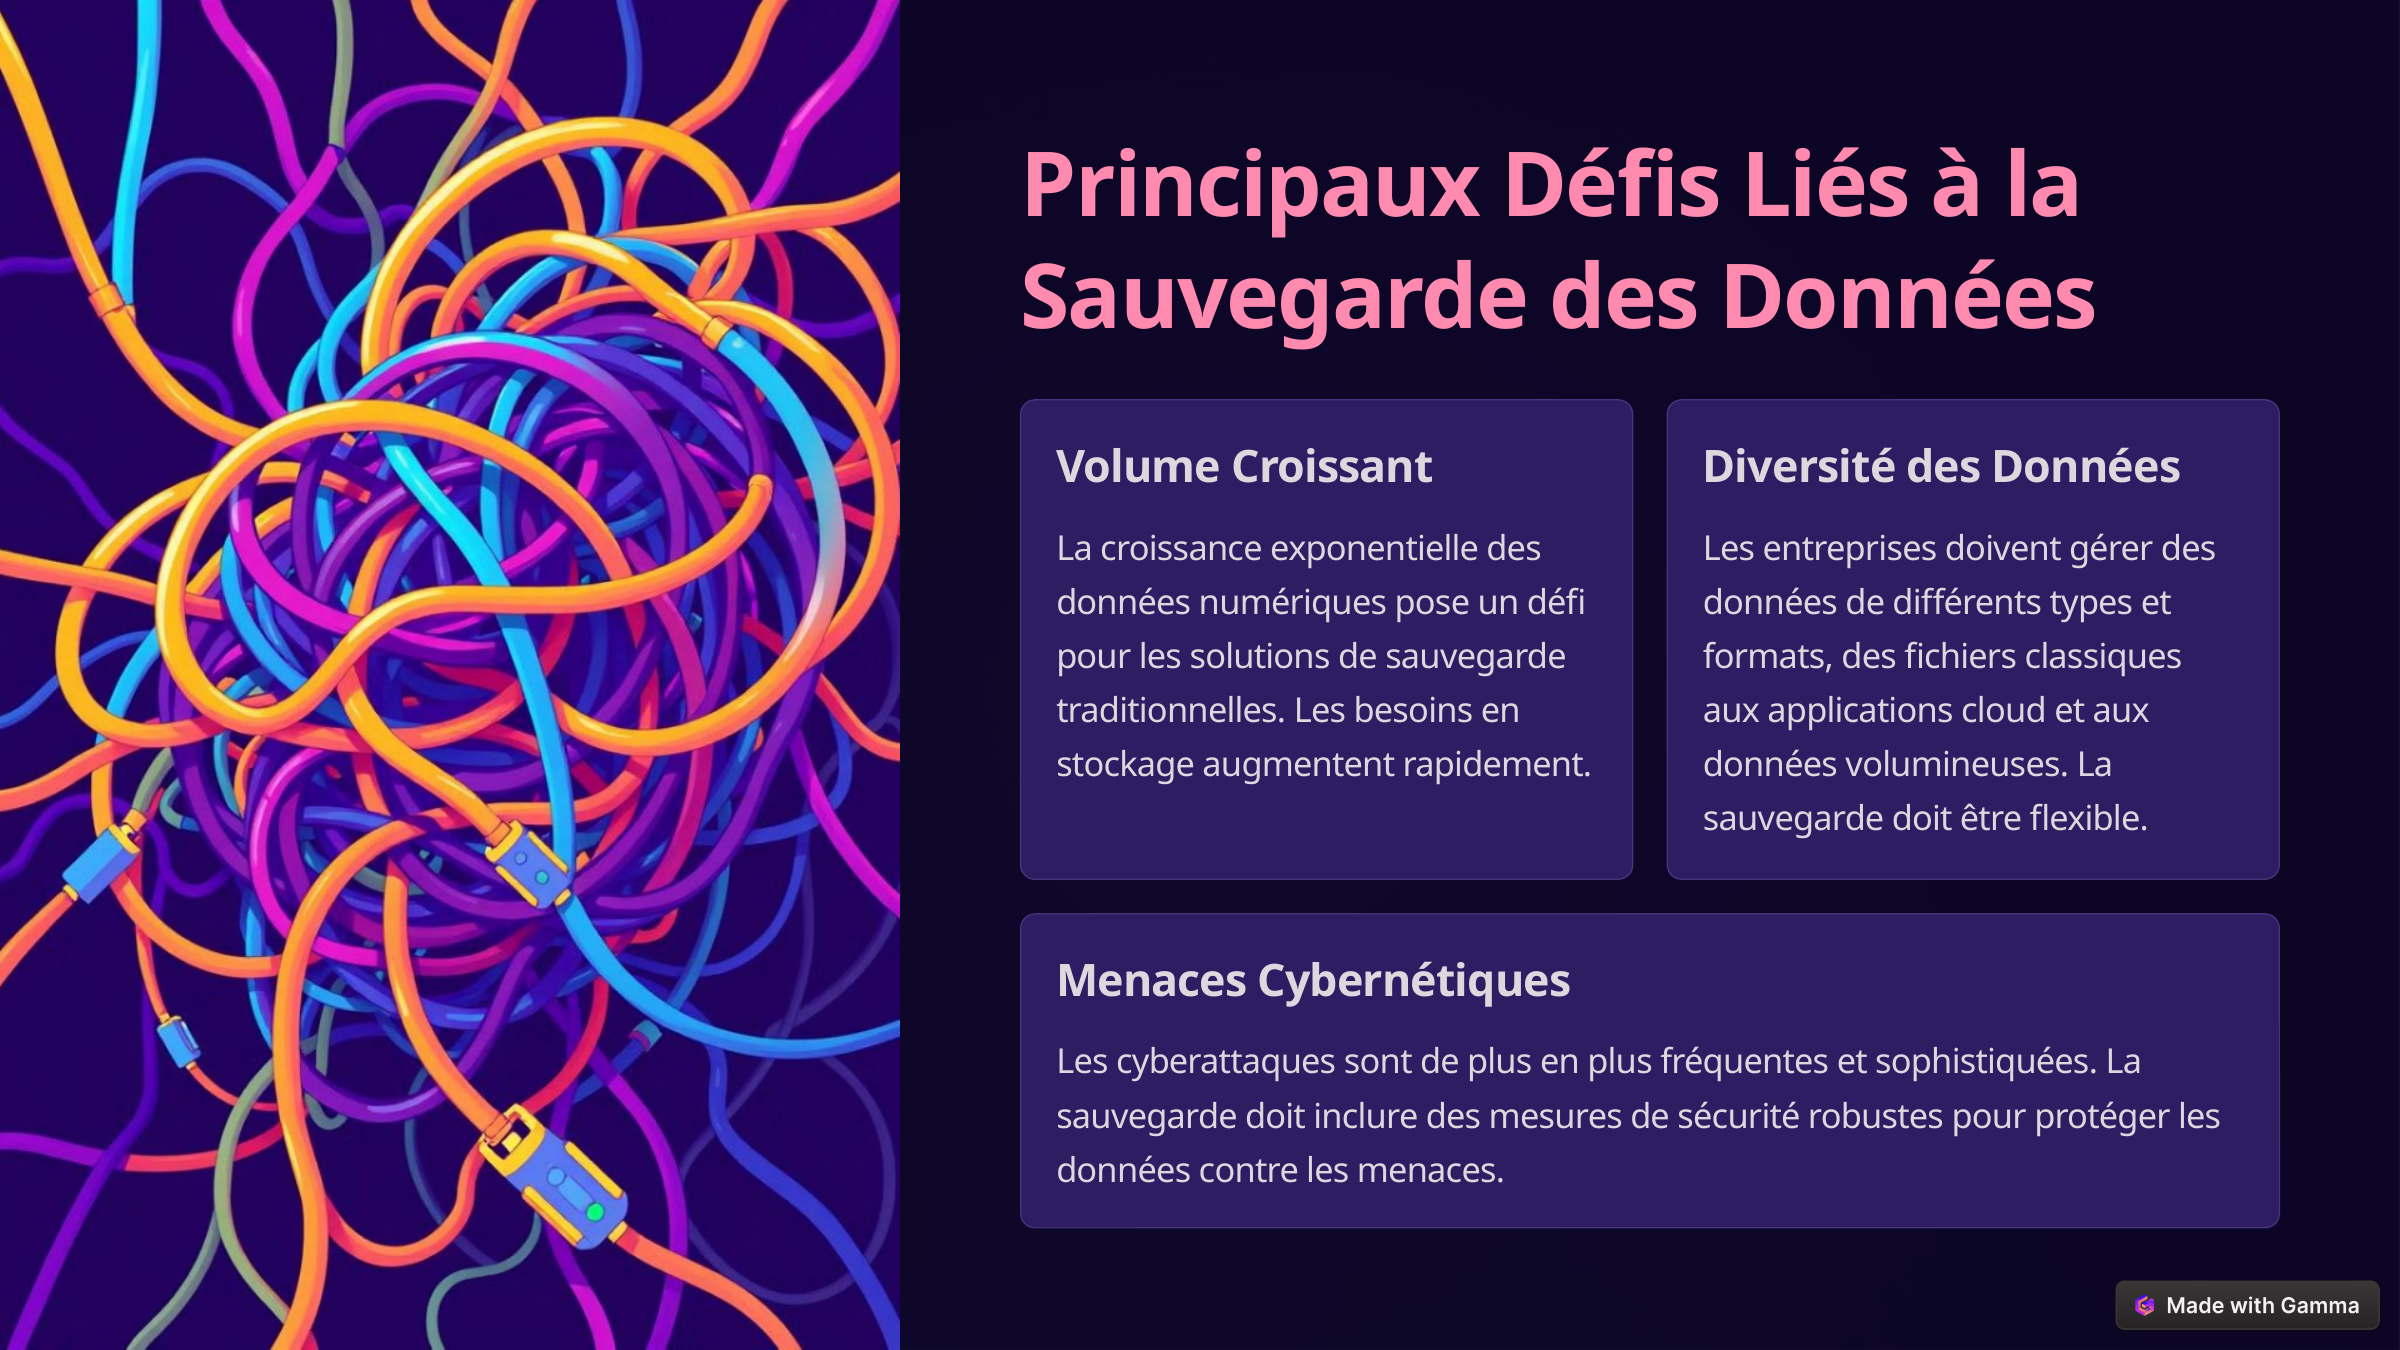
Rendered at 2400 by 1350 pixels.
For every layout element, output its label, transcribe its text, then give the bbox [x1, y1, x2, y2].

text_box [1020, 399, 1633, 880]
text_box La croissance exponentielle des données numériques pose un défi pour les solutions de sauvegarde traditionnelles. Les besoins en stockage augmentent rapidement. [1056, 512, 1598, 789]
text_box Volume Croissant [1056, 435, 1509, 493]
text_box Les cyberattaques sont de plus en plus fréquentes et sophistiquées. La sauvegarde doit inclure des mesures de sécurité robustes pour protéger les données contre les menaces. [1056, 1026, 2244, 1193]
picture [2106, 1271, 2389, 1339]
picture [0, 0, 900, 1350]
text_box [1020, 913, 2280, 1228]
text_box [1667, 399, 2280, 880]
text_box Menaces Cybernétiques [1056, 949, 1531, 1007]
text_box Les entreprises doivent gérer des données de différents types et formats, des fichiers classiques aux applications cloud et aux données volumineuses. La sauvegarde doit être flexible. [1702, 512, 2244, 844]
text_box Diversité des Données [1702, 435, 2156, 493]
text_box Principaux Défis Liés à la Sauvegarde des Données [1020, 121, 2280, 349]
